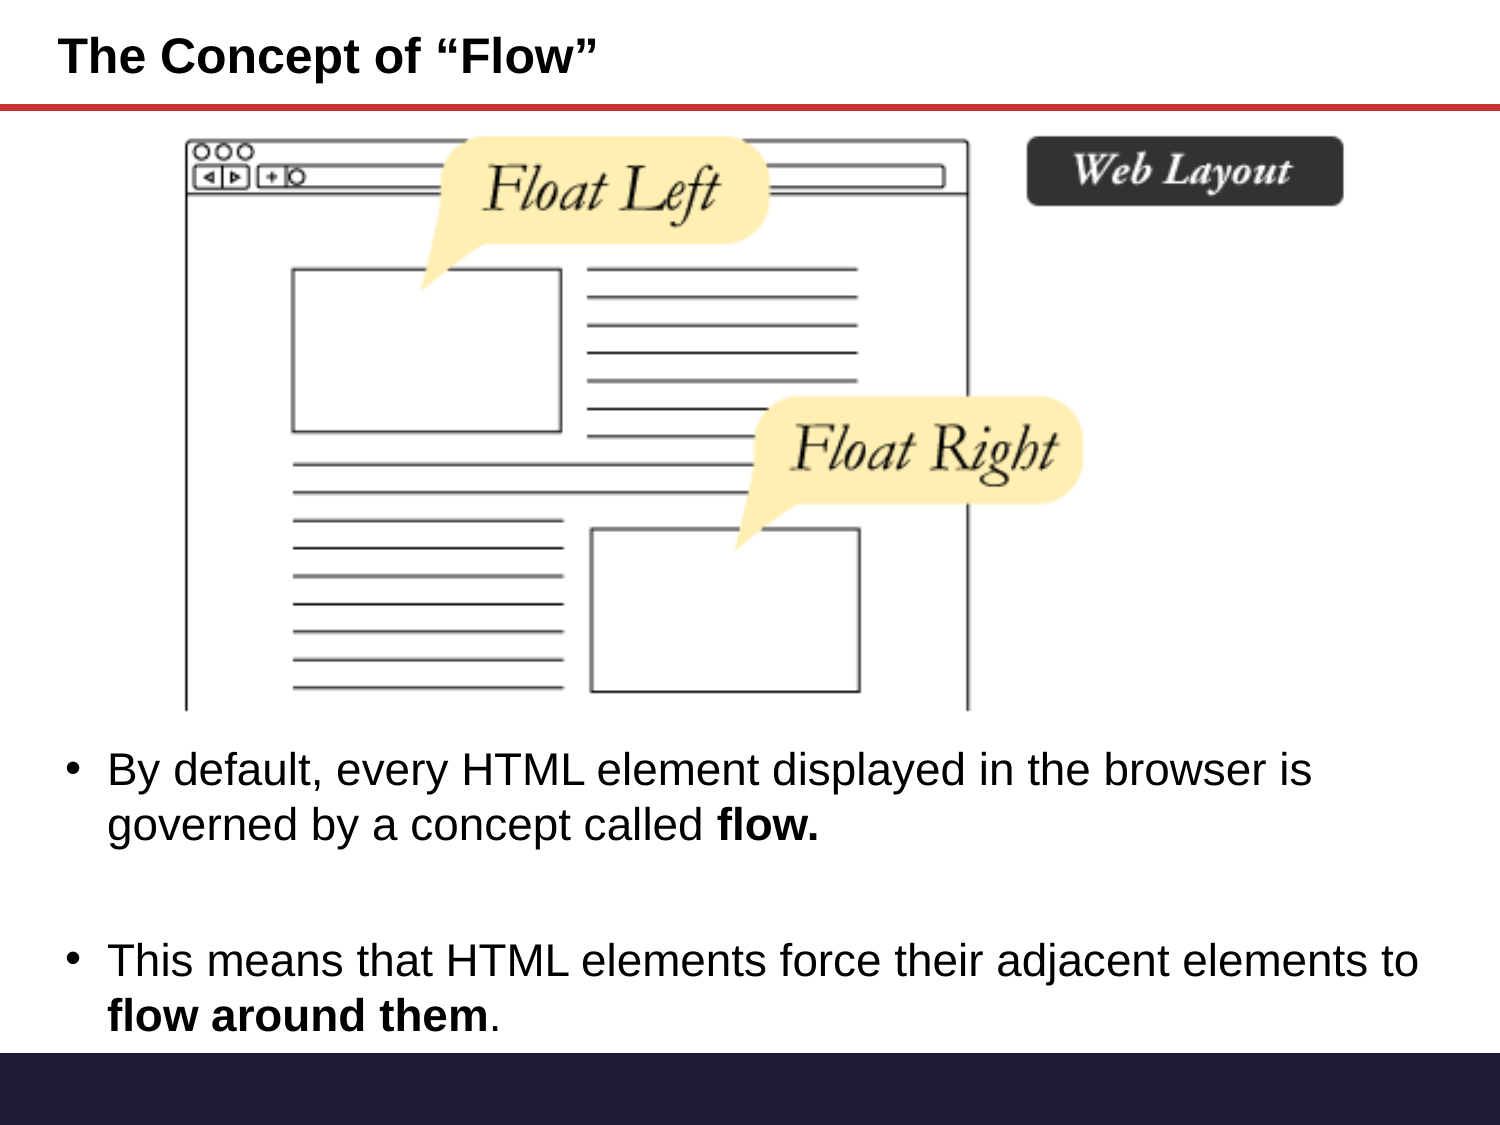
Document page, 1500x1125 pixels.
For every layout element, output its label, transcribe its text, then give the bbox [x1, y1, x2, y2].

text_box The Concept of “Flow” [50, 16, 913, 91]
text_box By default, every HTML element displayed in the browser is governed by a concept called flow. This means that HTML elements force their adjacent elements to flow around them. [49, 724, 1463, 1056]
picture [149, 119, 1362, 725]
